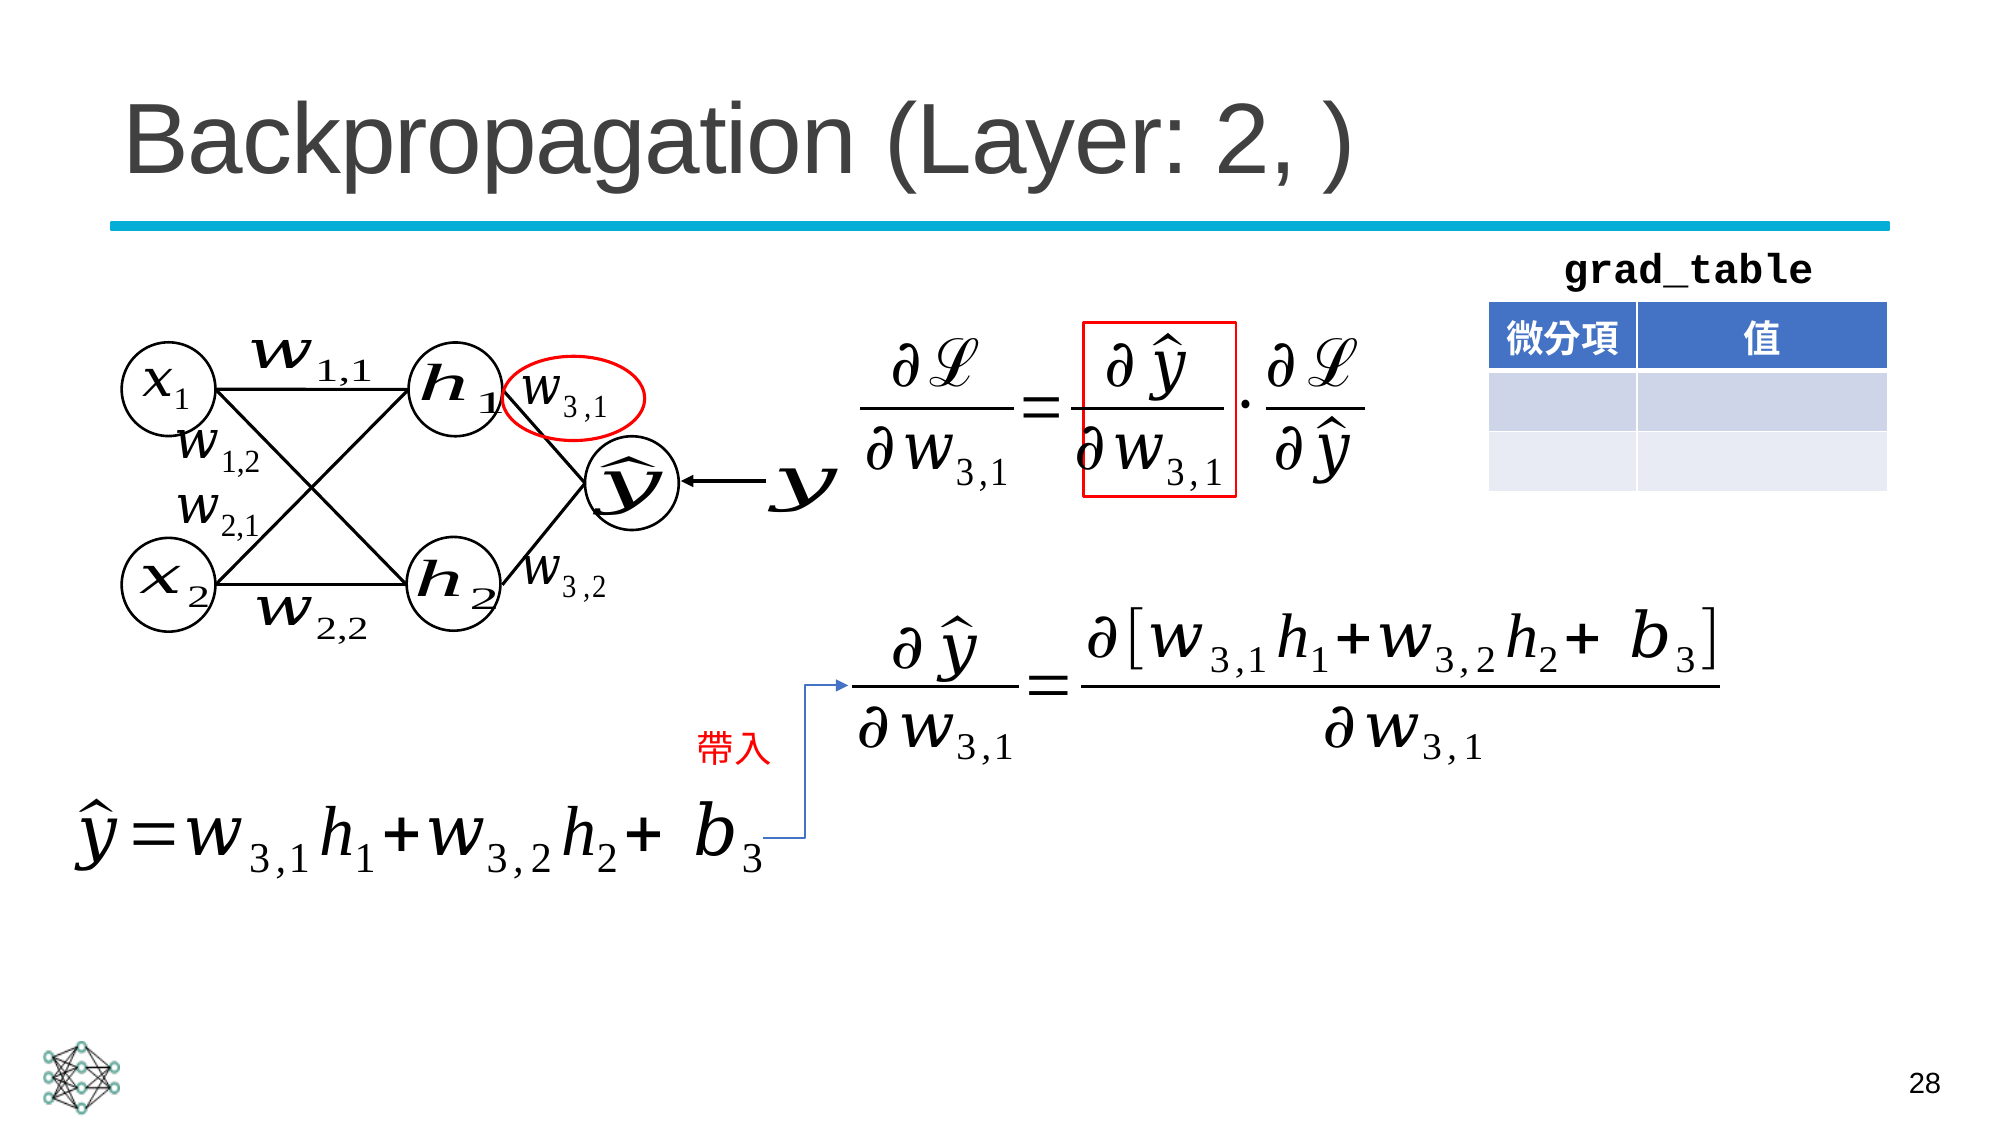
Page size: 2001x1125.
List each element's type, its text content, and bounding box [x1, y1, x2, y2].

text_box [595, 434, 680, 532]
text_box [1082, 321, 1237, 498]
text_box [762, 684, 849, 839]
text_box [407, 341, 504, 438]
text_box [120, 536, 216, 633]
text_box [120, 340, 217, 438]
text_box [501, 388, 586, 481]
picture [43, 1041, 120, 1116]
text_box [504, 354, 646, 440]
text_box [406, 535, 502, 633]
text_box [214, 390, 409, 584]
slide_number 28 [1740, 1052, 1957, 1113]
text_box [501, 482, 586, 586]
text_box grad_table [1530, 234, 1847, 300]
